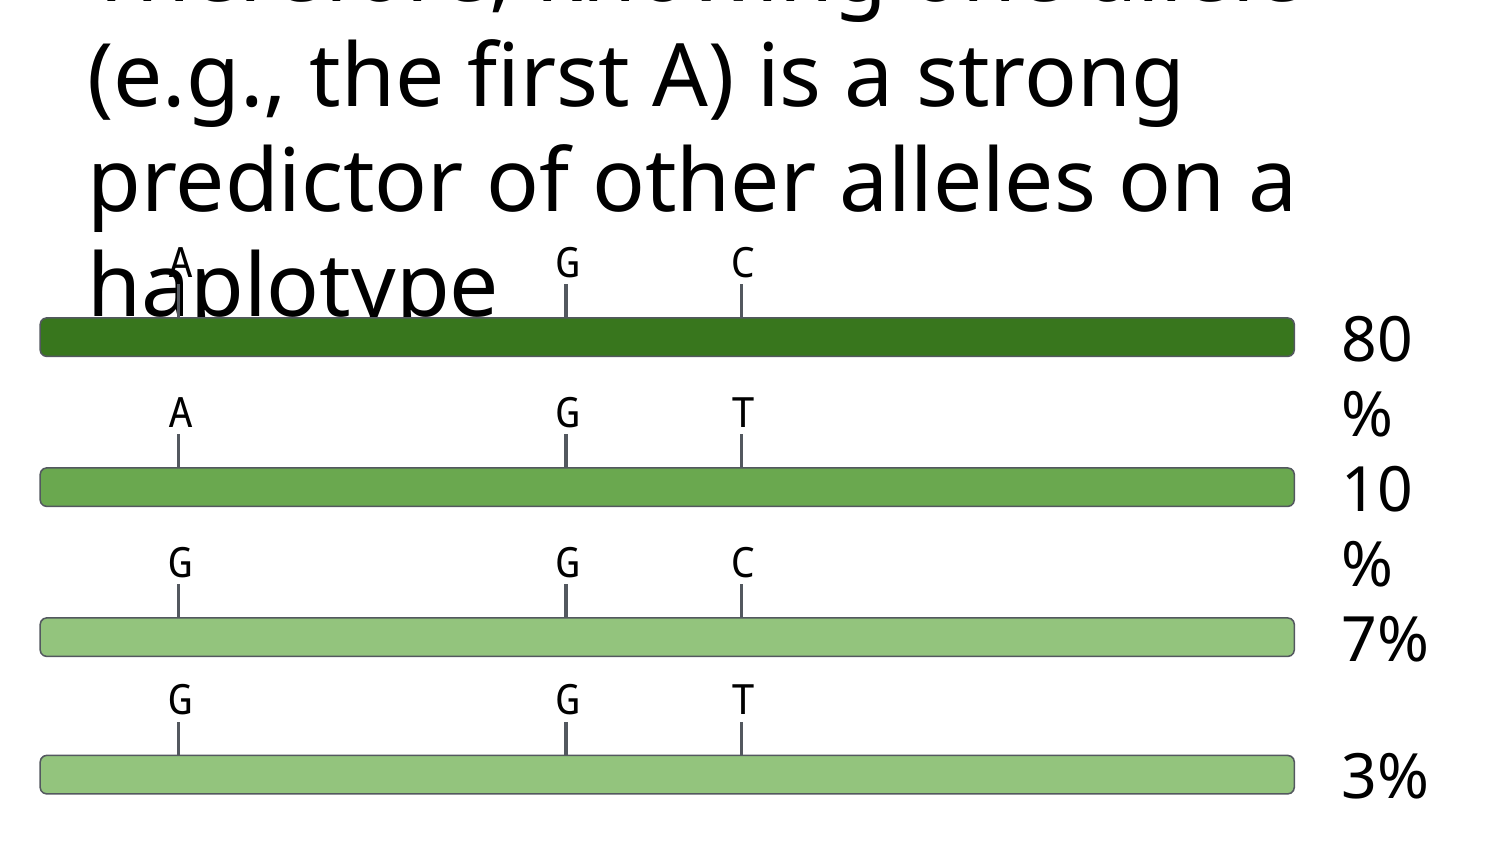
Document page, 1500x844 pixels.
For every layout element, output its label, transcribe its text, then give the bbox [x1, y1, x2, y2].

title Therefore, knowing one allele (e.g., the first A) is a strong predictor of other alleles on a haplotype [82, 71, 1416, 177]
text_box [40, 467, 1295, 507]
text_box [40, 755, 1295, 794]
text_box G [540, 658, 592, 697]
text_box G [153, 520, 204, 560]
text_box G [153, 658, 204, 697]
text_box A [153, 370, 204, 410]
text_box 7% [1326, 584, 1465, 689]
text_box G [540, 370, 592, 410]
text_box A [153, 220, 204, 260]
text_box C [715, 220, 767, 260]
text_box G [540, 220, 592, 260]
text_box G [540, 520, 592, 560]
text_box C [715, 520, 767, 560]
text_box 3% [1326, 721, 1465, 826]
text_box 10% [1326, 434, 1465, 539]
text_box 80% [1326, 284, 1465, 389]
text_box [40, 617, 1295, 657]
text_box T [715, 658, 767, 697]
text_box T [715, 370, 767, 410]
text_box [40, 317, 1295, 357]
